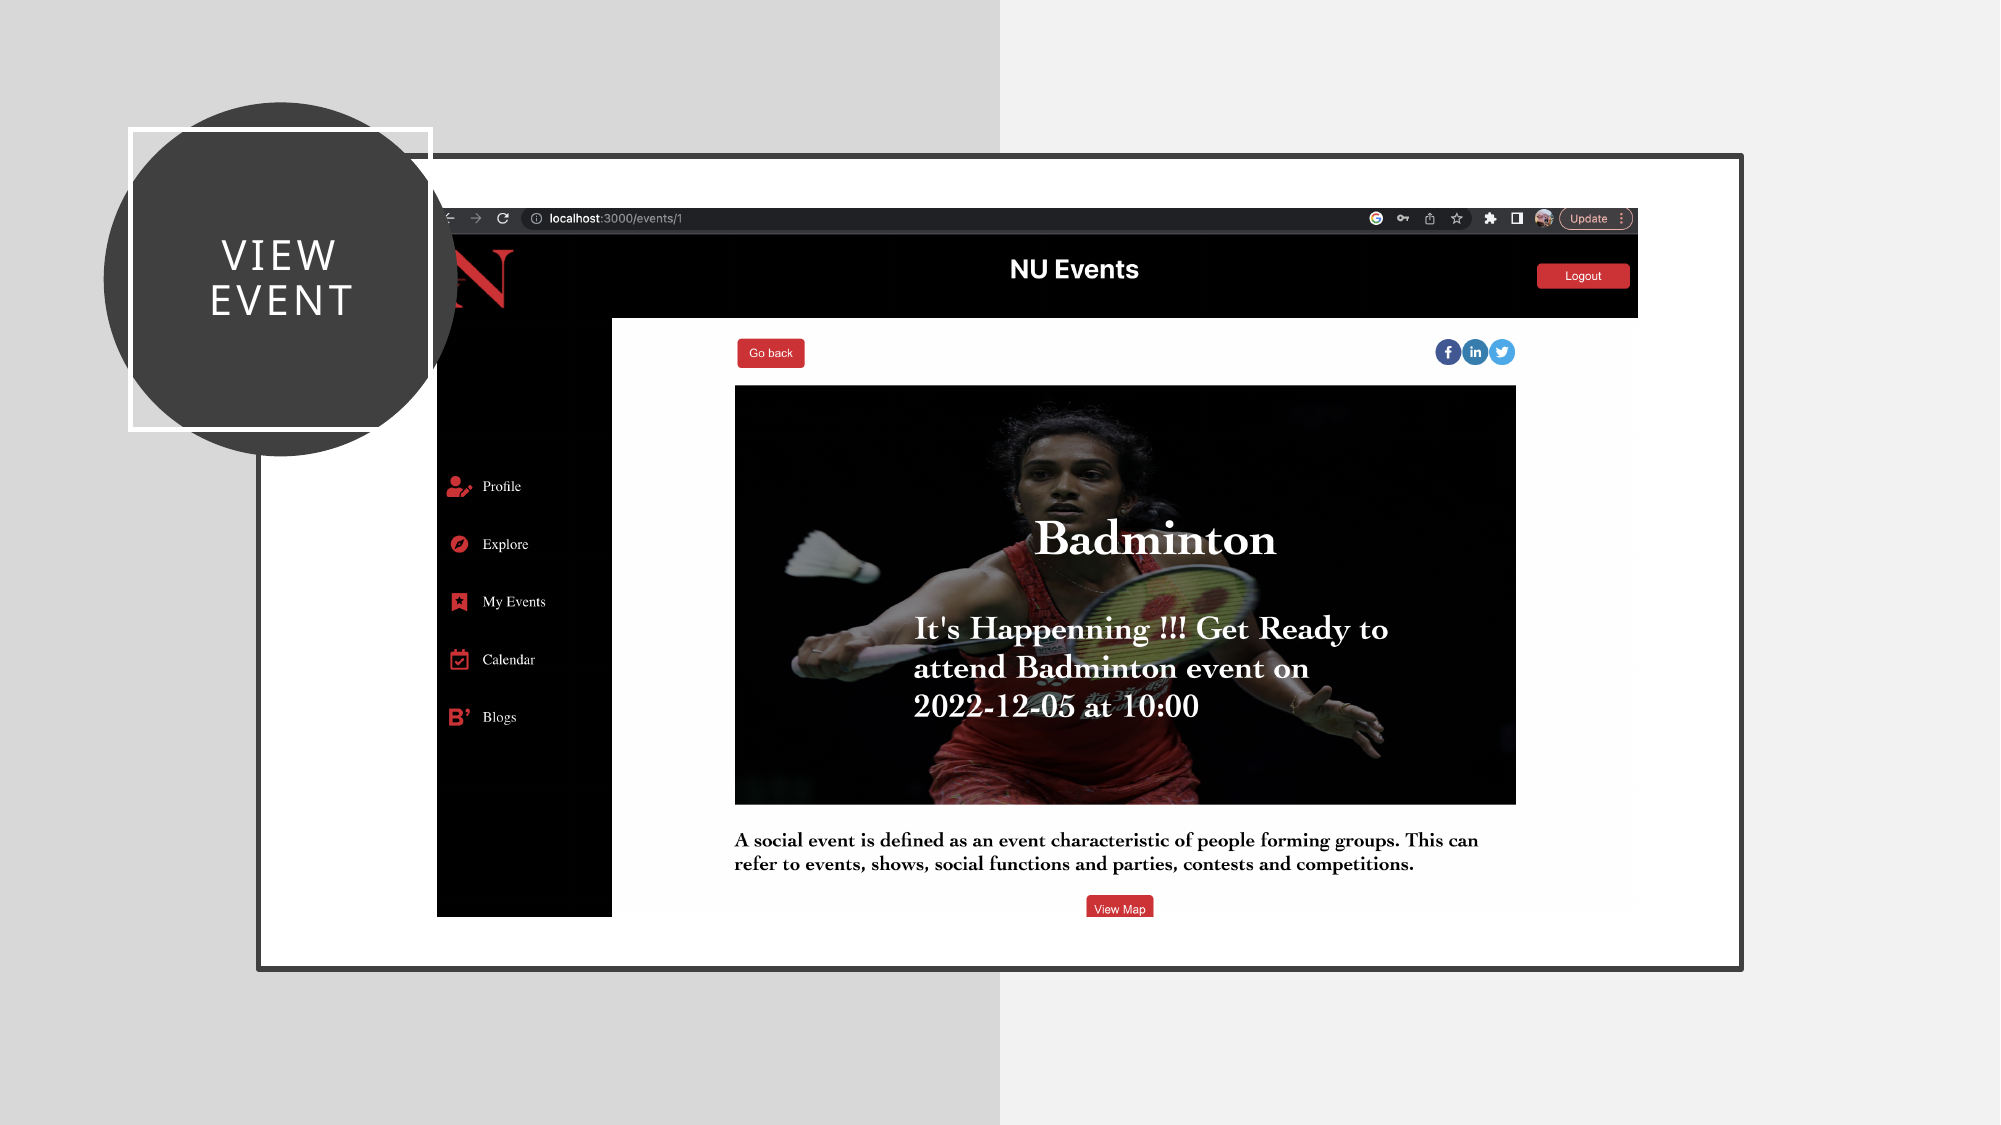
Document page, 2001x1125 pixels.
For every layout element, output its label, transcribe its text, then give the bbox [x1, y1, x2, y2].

text_box [257, 155, 1742, 970]
text_box [188, 101, 373, 127]
text_box [102, 187, 128, 371]
text_box [433, 187, 444, 372]
text_box [189, 432, 373, 458]
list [437, 208, 1638, 917]
title View event [128, 127, 433, 432]
